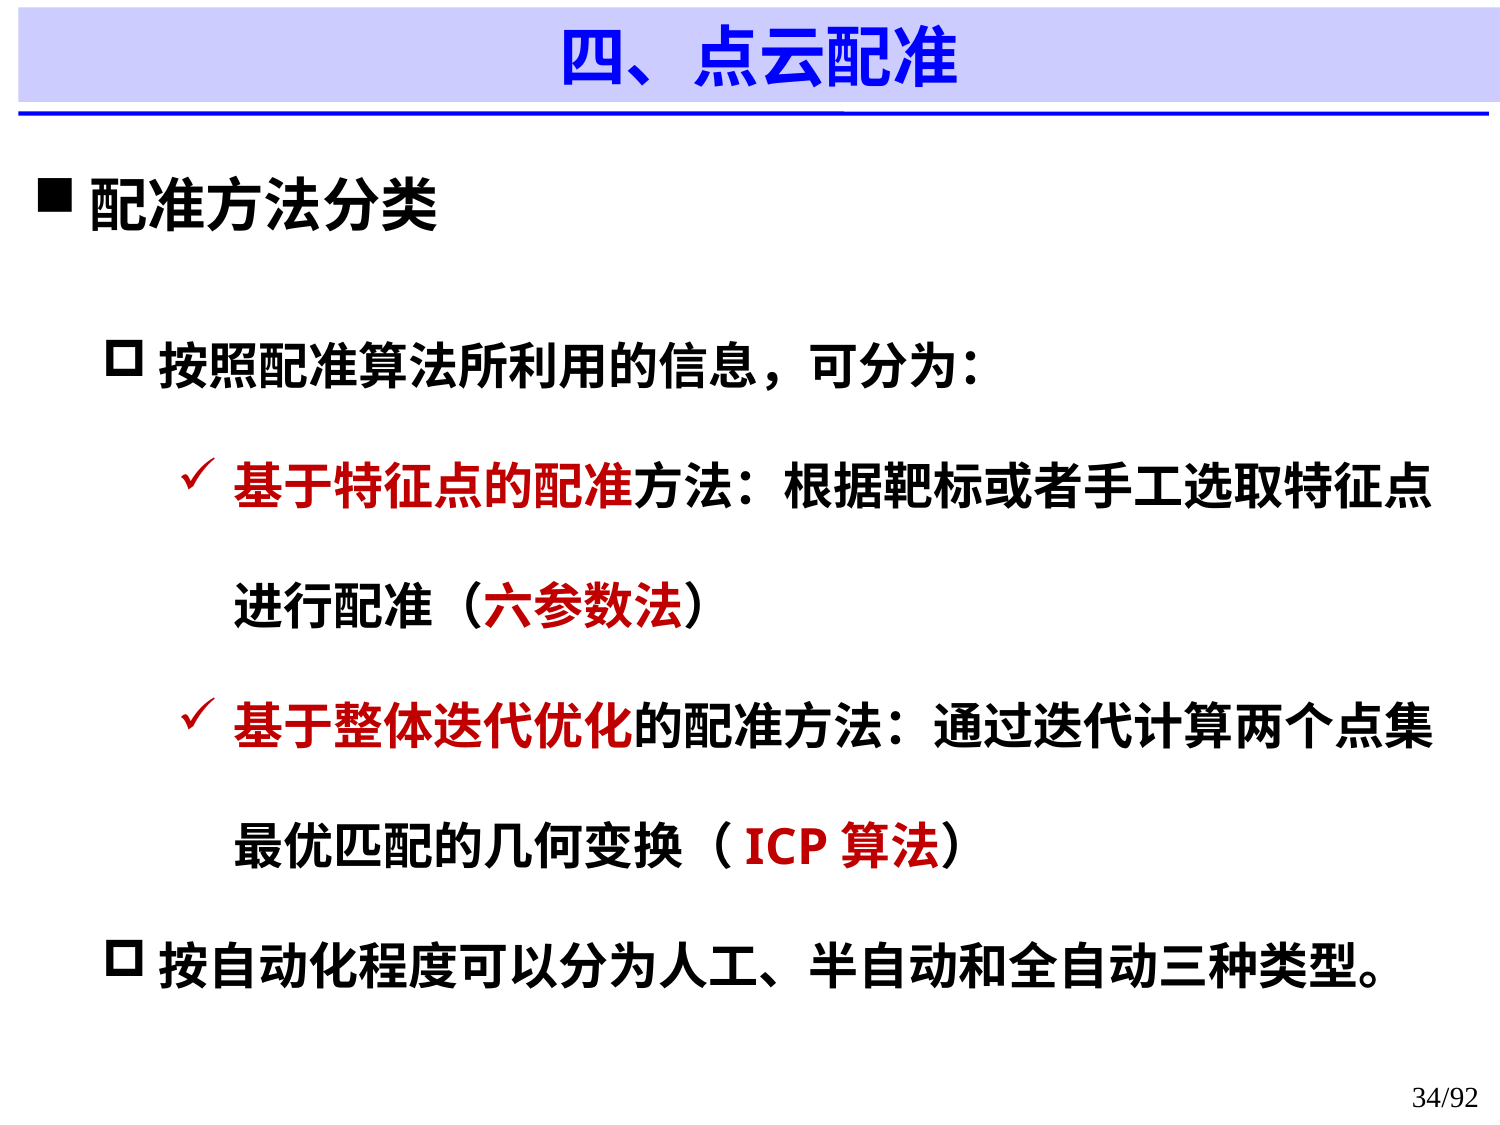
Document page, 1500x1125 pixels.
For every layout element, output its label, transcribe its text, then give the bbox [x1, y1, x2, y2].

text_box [18, 7, 1500, 114]
slide_number 34/92 [1181, 1070, 1495, 1118]
text_box 配准方法分类 [18, 125, 1489, 246]
text_box 按照配准算法所利用的信息，可分为： 基于特征点的配准方法：根据靶标或者手工选取特征点进行配准（六参数法） 基于整体迭代优化的配准方法：通过迭代计算两个点集最优匹配的几何变换（ICP算法） 按自动化程度可以分为人工、半自动和全自动三种类型。 [87, 267, 1458, 1002]
